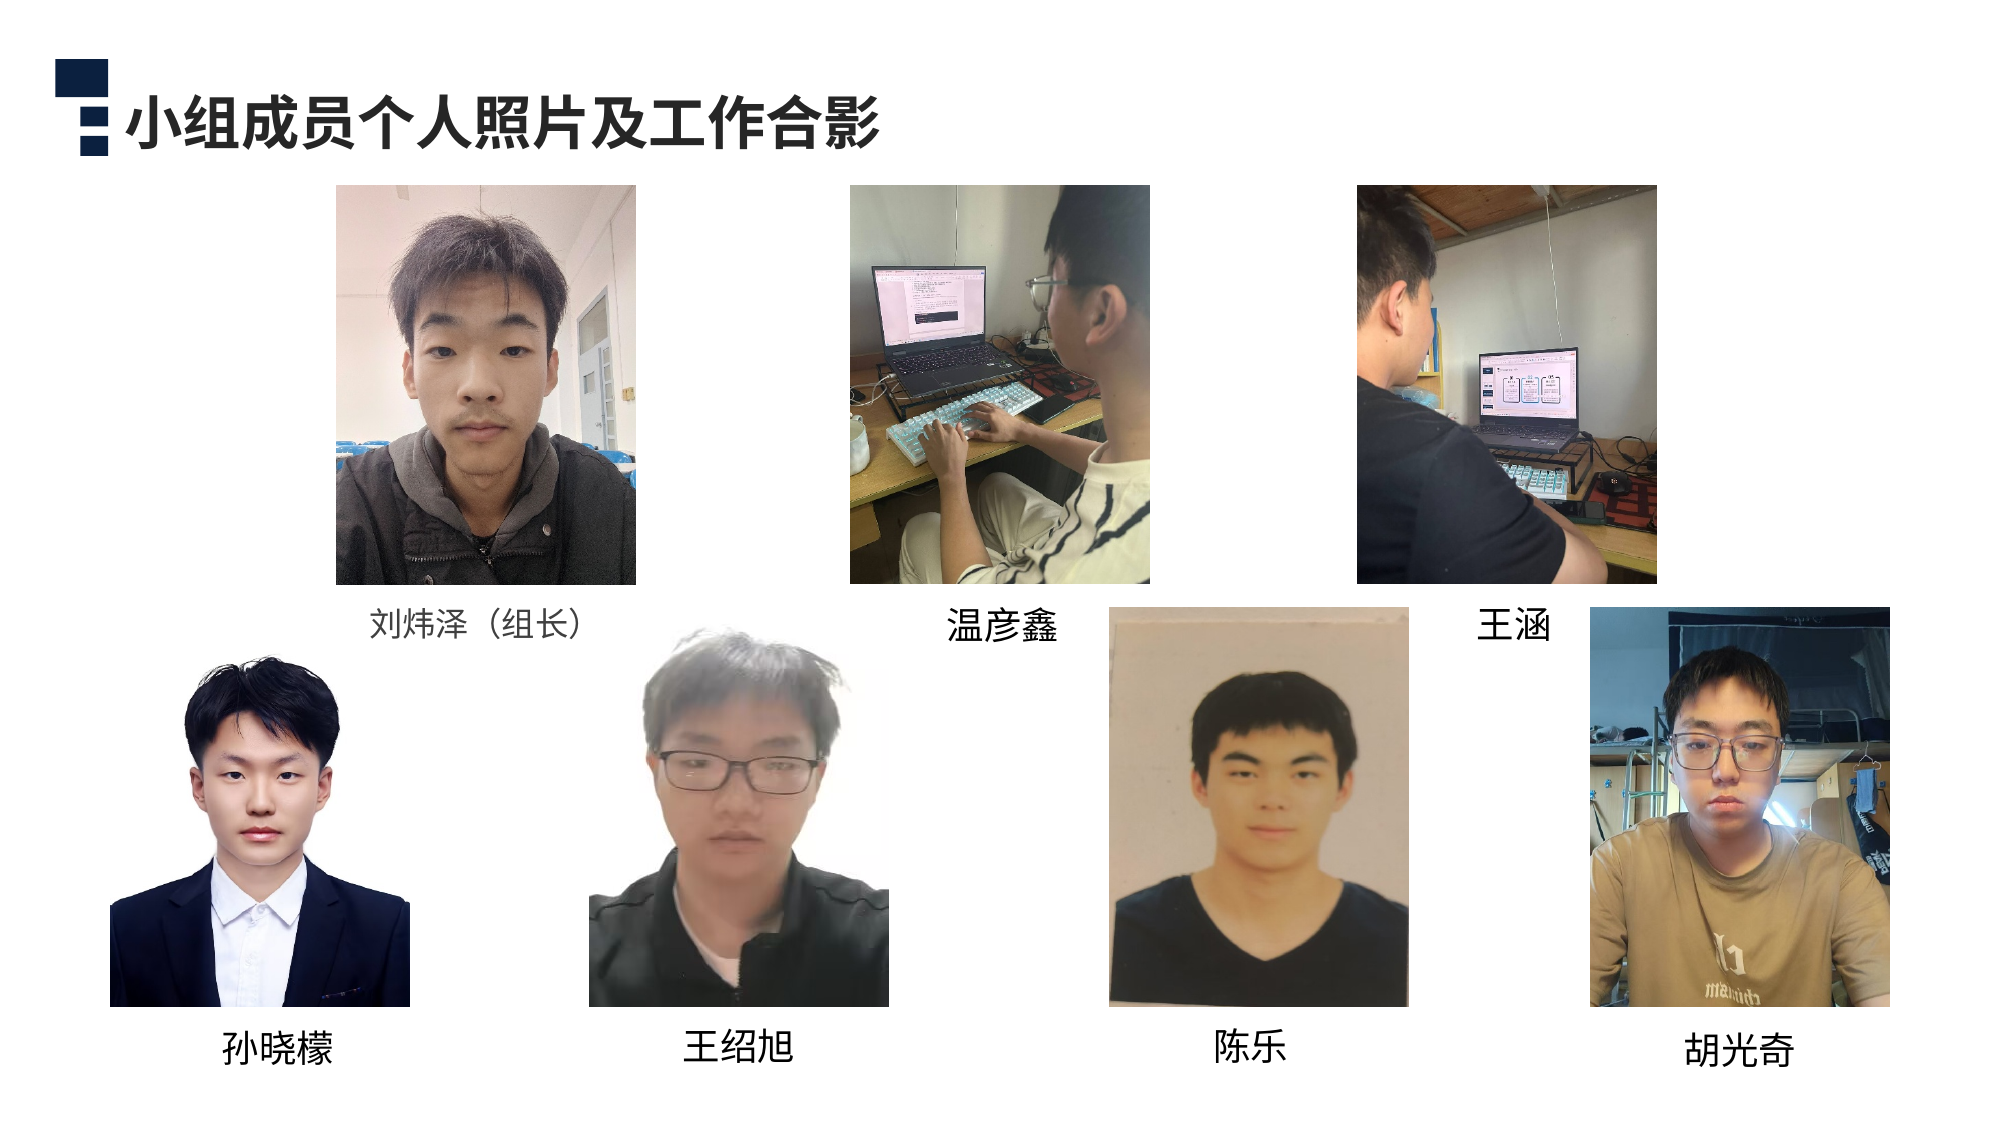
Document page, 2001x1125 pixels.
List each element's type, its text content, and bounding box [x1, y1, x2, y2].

picture [1590, 607, 1890, 1007]
text_box [80, 106, 109, 127]
text_box 王涵 [1321, 584, 1708, 658]
text_box 温彦鑫 [809, 585, 1197, 659]
text_box 小组成员个人照片及工作合影 [124, 79, 1906, 157]
picture [589, 607, 889, 1007]
text_box [55, 59, 109, 98]
text_box 刘炜泽（组长） [292, 584, 679, 658]
picture [1109, 607, 1409, 1007]
picture [1356, 185, 1657, 585]
text_box 陈乐 [1057, 1006, 1445, 1080]
text_box 王绍旭 [545, 1006, 933, 1081]
picture [110, 607, 410, 1007]
picture [850, 185, 1150, 585]
text_box [80, 135, 109, 156]
text_box 胡光奇 [1546, 1010, 1934, 1085]
picture [336, 185, 636, 585]
text_box 孙晓檬 [84, 1008, 472, 1082]
